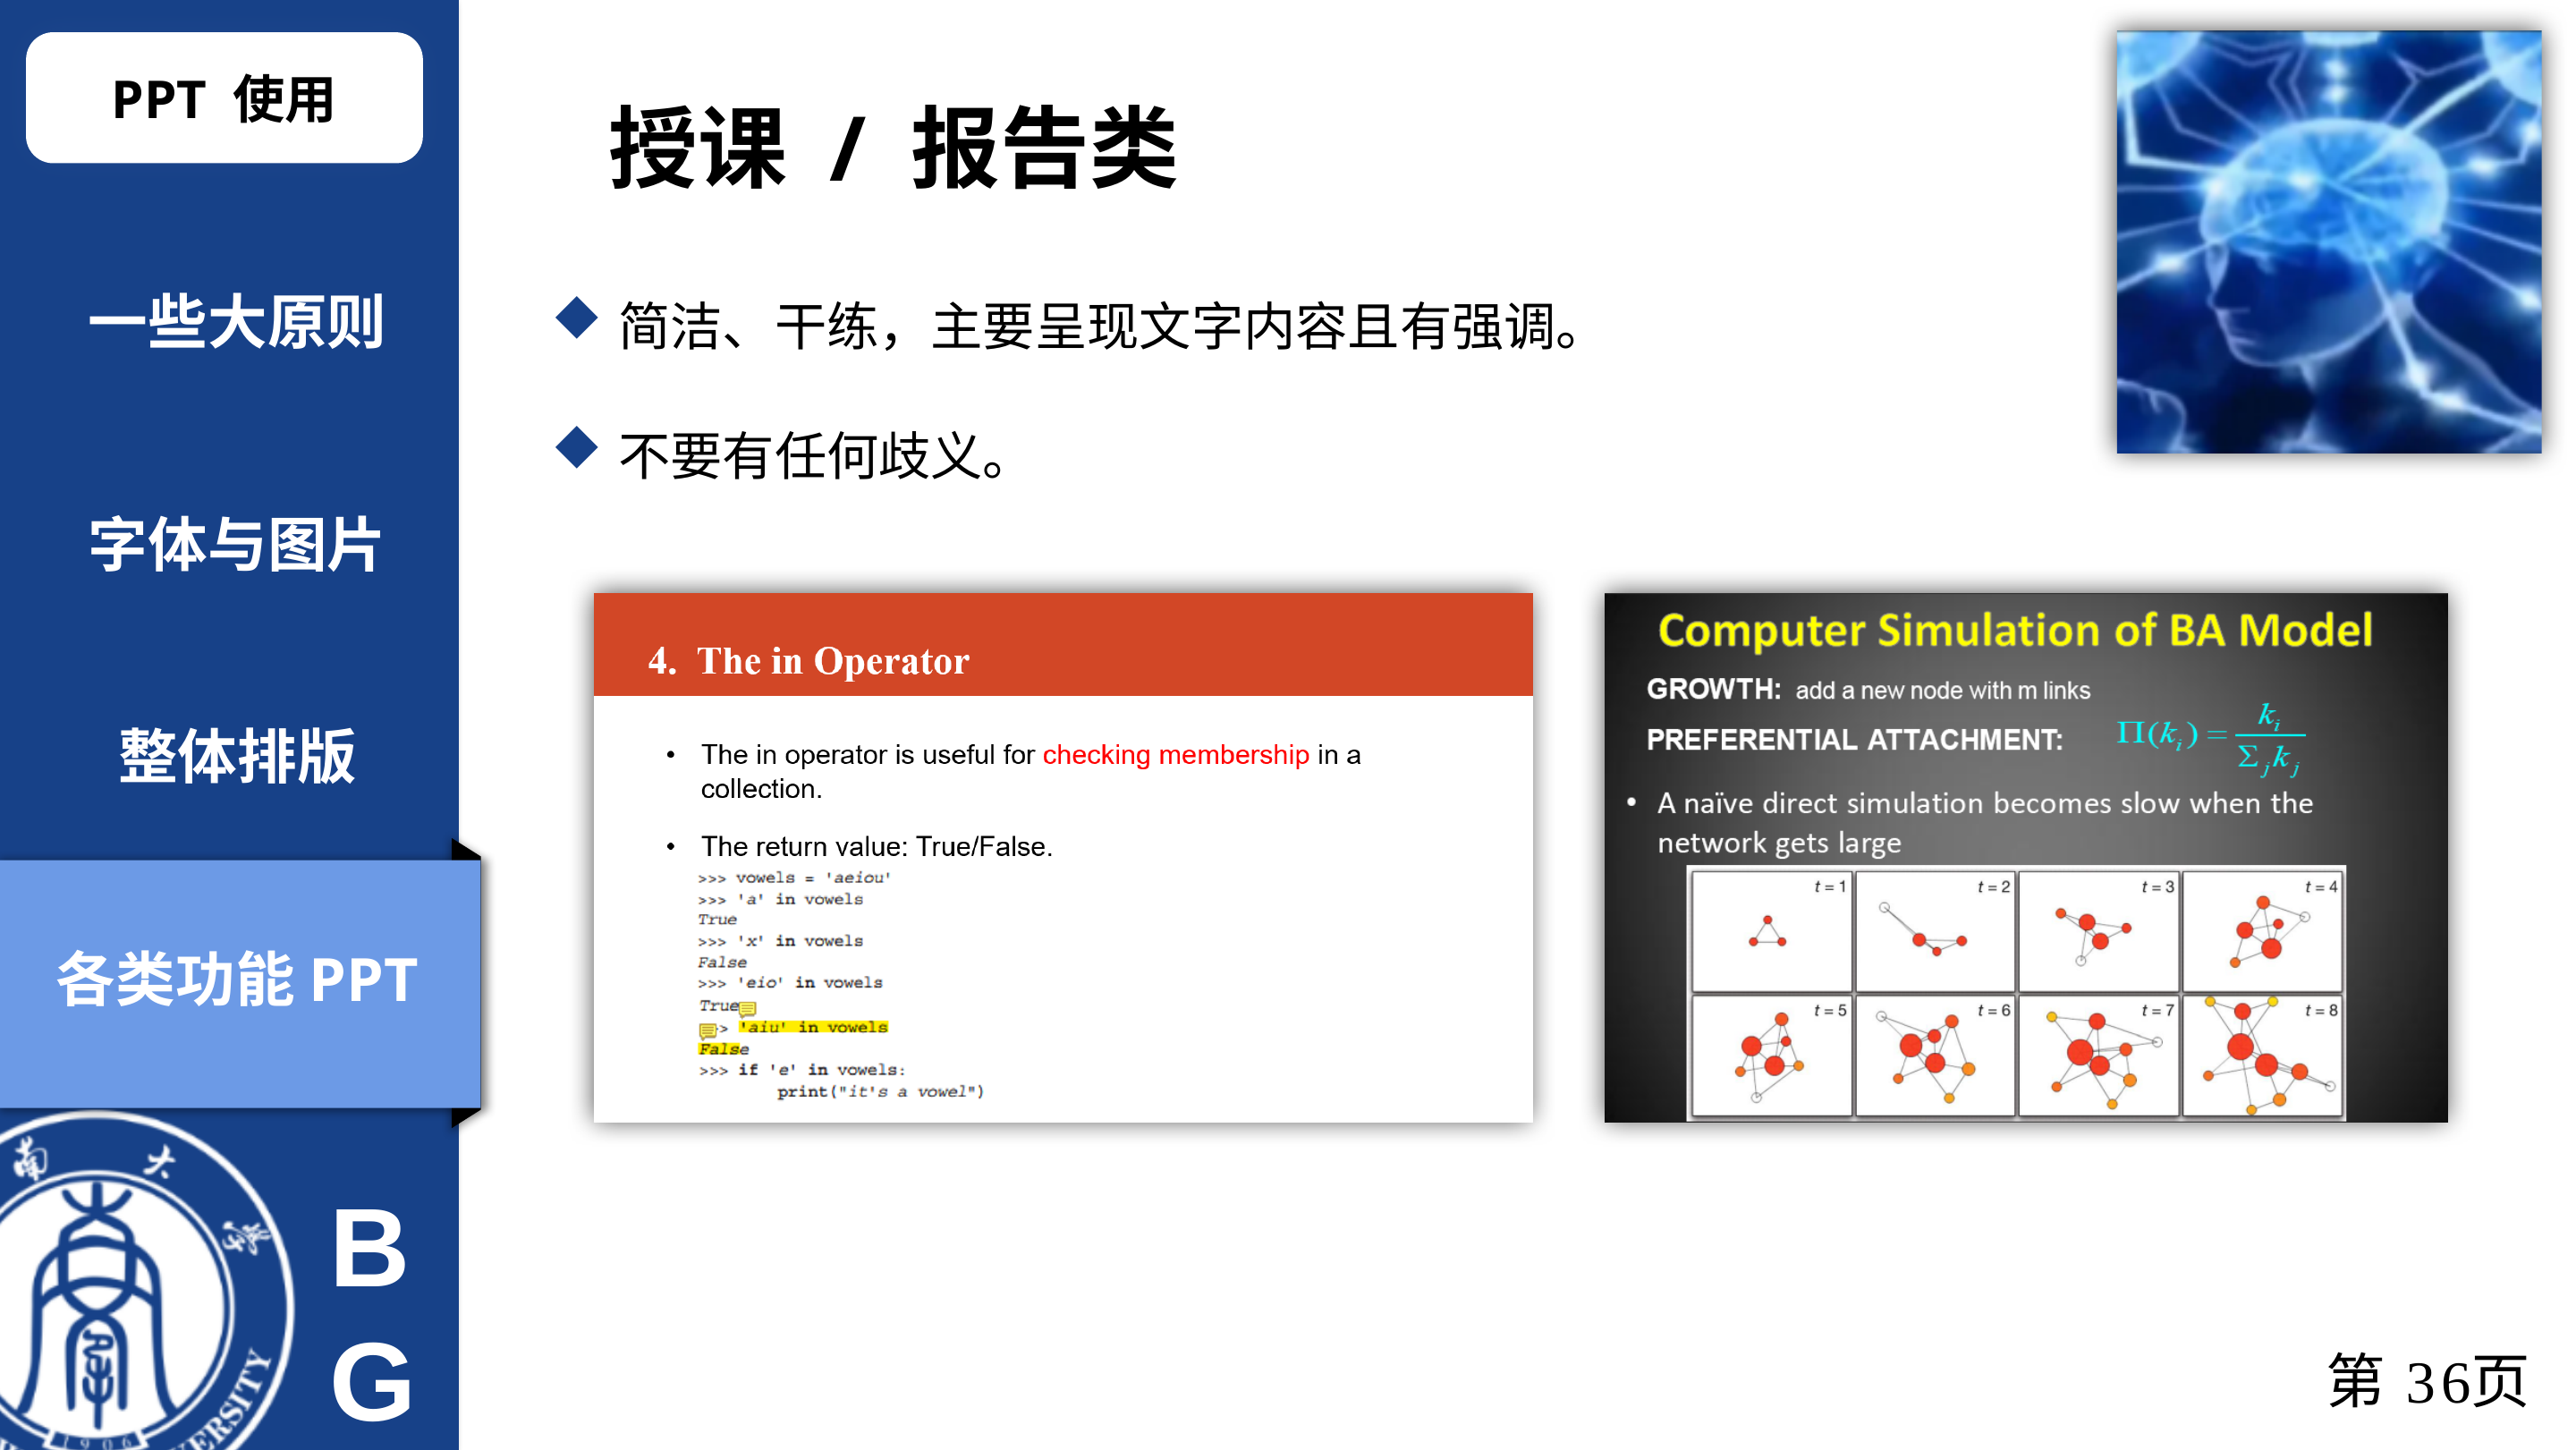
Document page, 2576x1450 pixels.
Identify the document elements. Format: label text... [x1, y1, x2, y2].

list 整体排版 [0, 692, 449, 818]
picture [2116, 30, 2542, 454]
list 字体与图片 [0, 480, 449, 606]
list PPT 使用 [26, 39, 423, 157]
list 各类功能PPT [0, 915, 449, 1042]
list 简洁、干练，主要呈现文字内容且有强调。 不要有任何歧义。 [512, 267, 2342, 514]
picture [1605, 593, 2448, 1123]
slide_number 第35页 [2089, 1336, 2545, 1425]
picture [594, 593, 1533, 1123]
list 一些大原则 [0, 258, 449, 384]
list 授课 / 报告类 [569, 86, 2096, 218]
